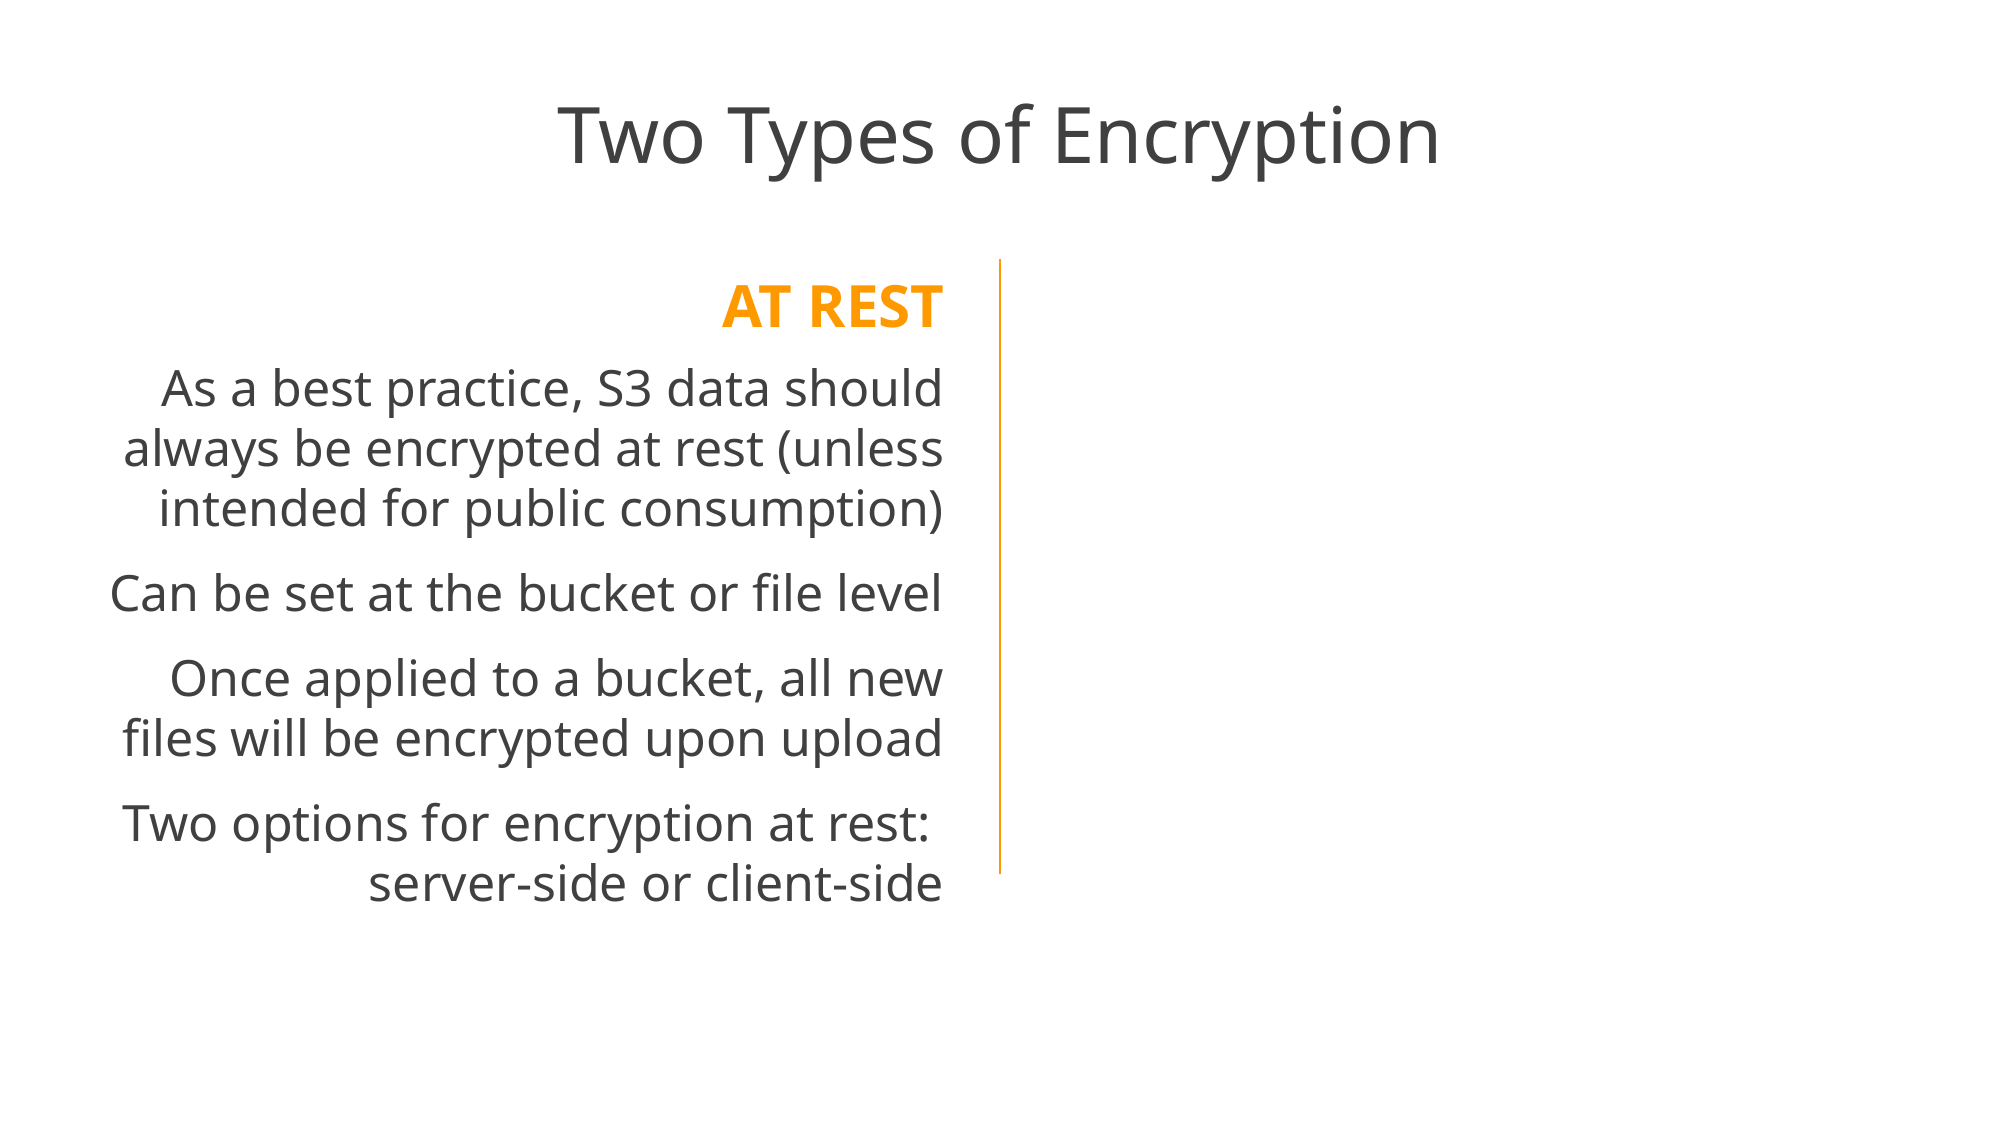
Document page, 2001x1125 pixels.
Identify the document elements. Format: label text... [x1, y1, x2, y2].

text_box AT REST [446, 259, 956, 345]
title Two Types of Encryption [137, 93, 1863, 183]
text_box As a best practice, S3 data should always be encrypted at rest (unless intended for public consumption) Can be set at the bucket or file level Once applied to a bucket, all new files will be encrypted upon upload Two options for encryption at rest: server-side or client-side [88, 351, 956, 866]
